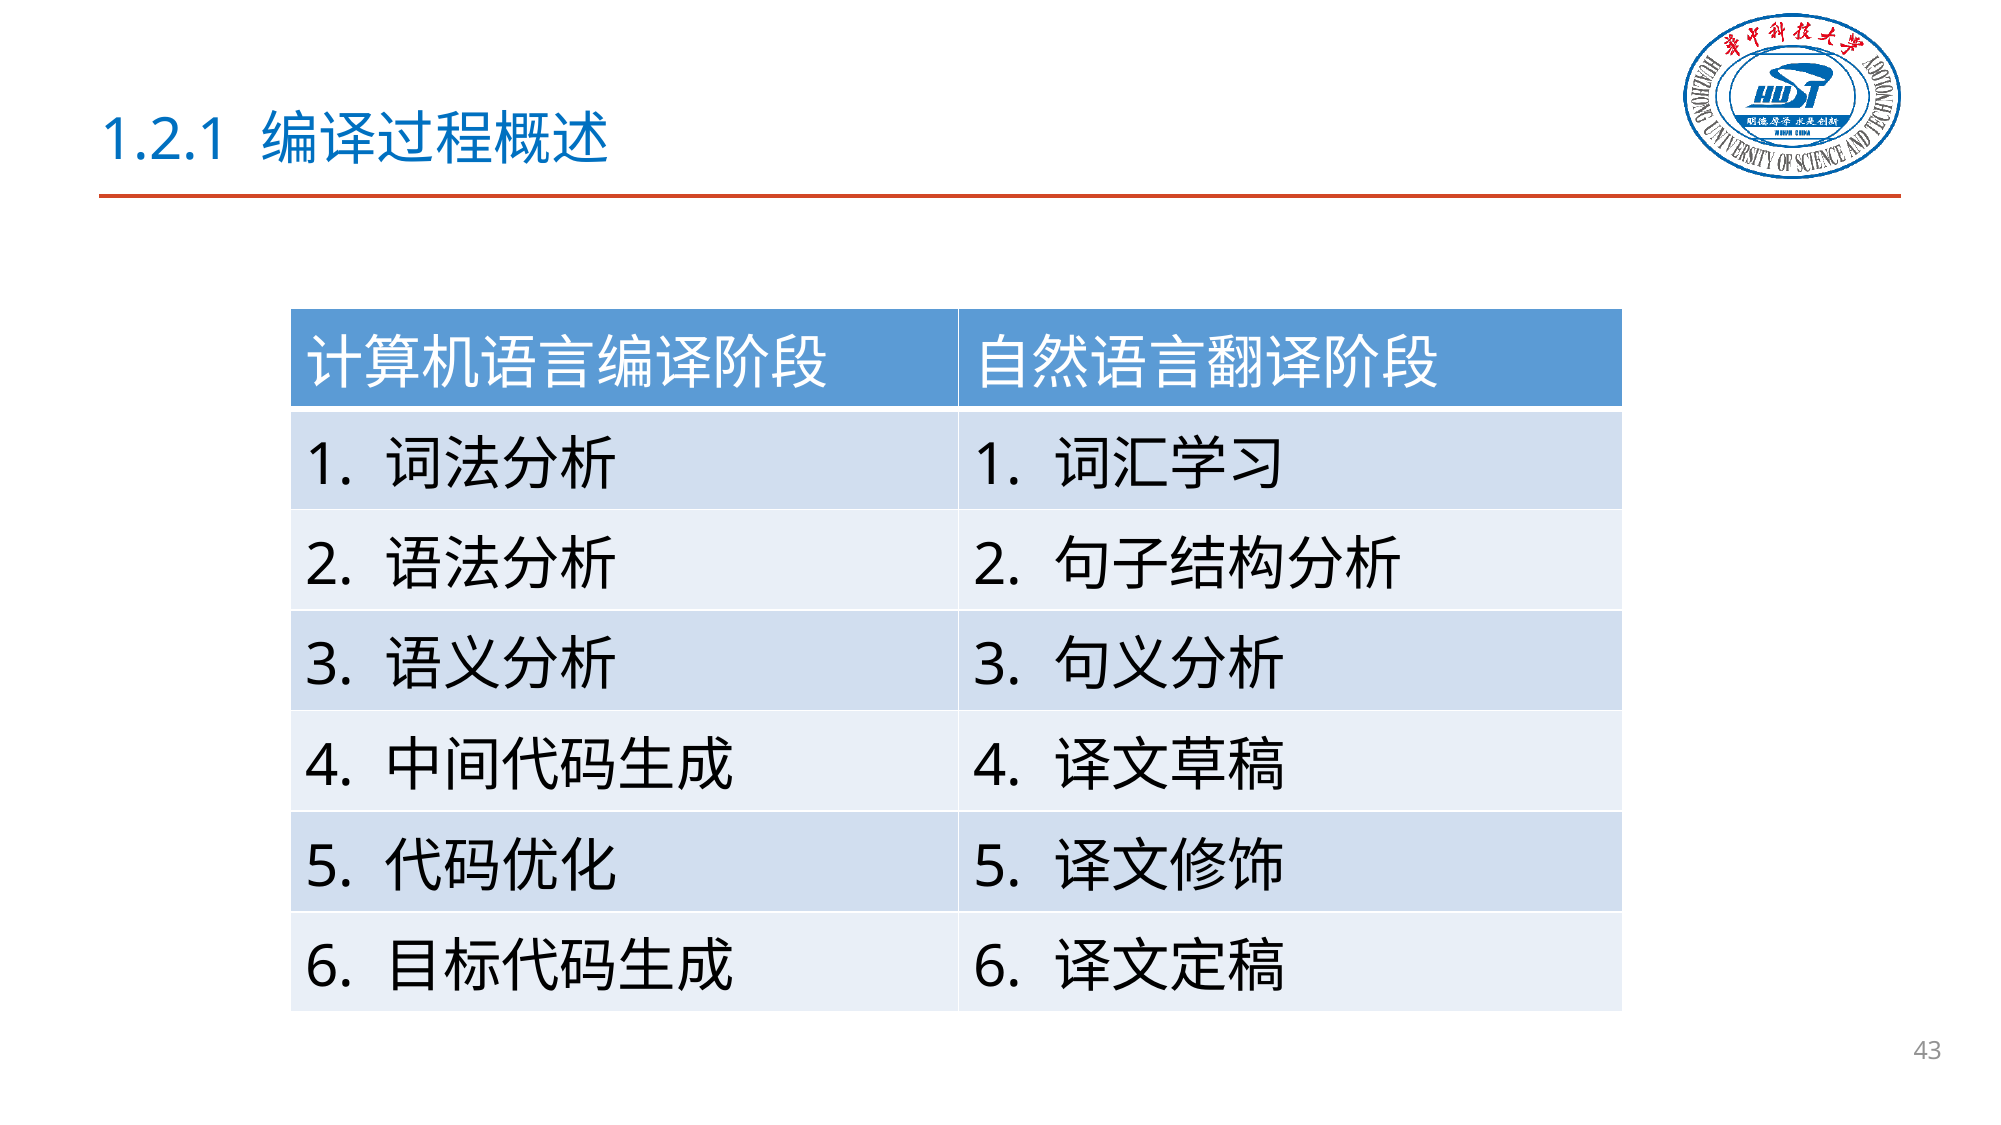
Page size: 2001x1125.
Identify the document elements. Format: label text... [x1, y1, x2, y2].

table_cell 3. 句义分析 [959, 611, 1622, 710]
table_header 计算机语言编译阶段 [291, 309, 958, 406]
table_cell 1. 词法分析 [291, 412, 958, 509]
table_header 自然语言翻译阶段 [959, 309, 1622, 406]
table_cell 4. 中间代码生成 [291, 711, 958, 810]
table_cell 6. 目标代码生成 [291, 913, 958, 1011]
slide_number 43 [1373, 1036, 1957, 1097]
table_cell 3. 语义分析 [291, 611, 958, 710]
table_cell 5. 代码优化 [291, 812, 958, 911]
table_cell 5. 译文修饰 [959, 812, 1622, 911]
table_cell 6. 译文定稿 [959, 913, 1622, 1011]
picture [1683, 13, 1901, 179]
table_cell 2. 语法分析 [291, 510, 958, 609]
table_cell 2. 句子结构分析 [959, 510, 1622, 609]
table_cell 1. 词汇学习 [959, 412, 1622, 509]
title 1.2.1 编译过程概述 [85, 73, 1214, 179]
table_cell 4. 译文草稿 [959, 711, 1622, 810]
